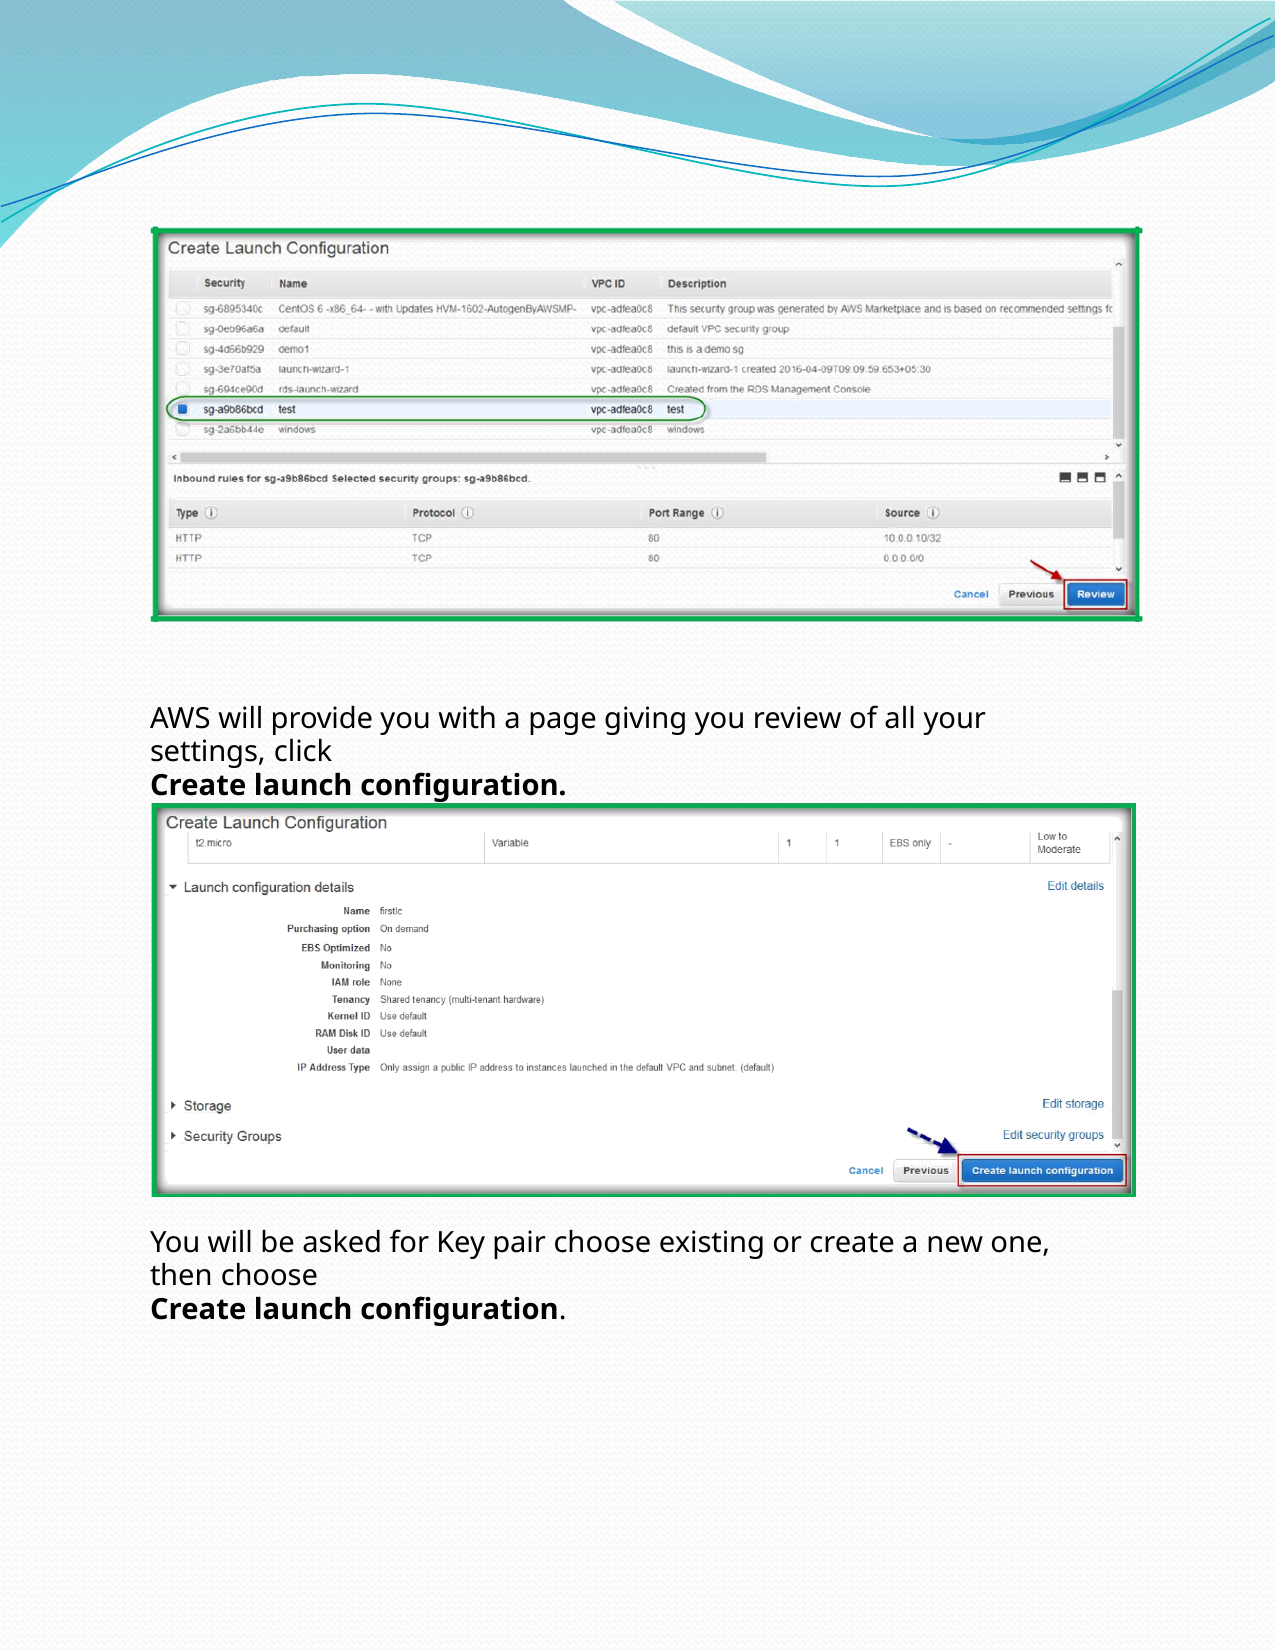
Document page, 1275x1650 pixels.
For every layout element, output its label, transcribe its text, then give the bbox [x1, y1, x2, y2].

text_box [151, 803, 1136, 1197]
text_box AWS will provide you with a page giving you review of all your settings, click Create launch configuration. [147, 697, 1083, 802]
text_box [86, 225, 1177, 1650]
text_box You will be asked for Key pair choose existing or create a new one, then choose Create launch configuration. [147, 1221, 1094, 1326]
